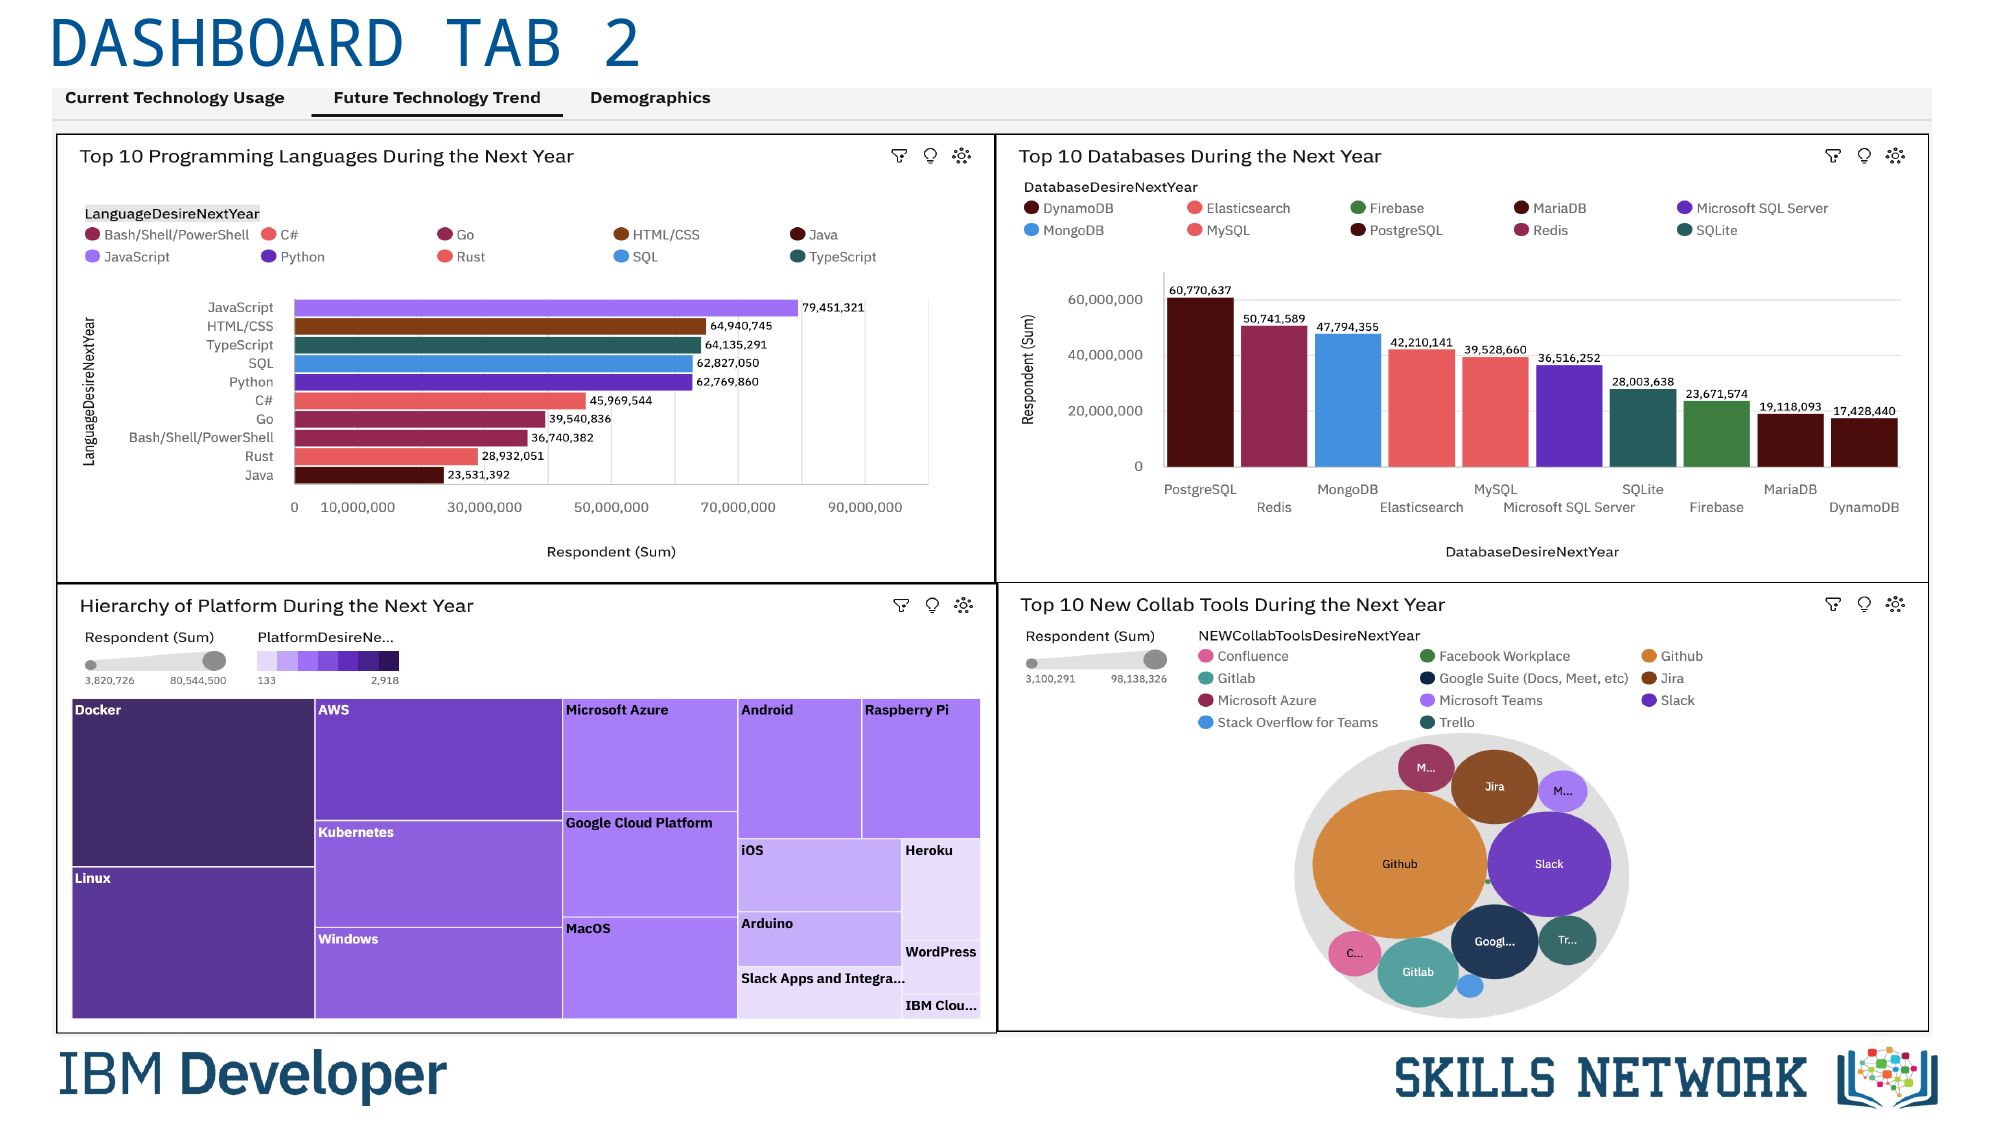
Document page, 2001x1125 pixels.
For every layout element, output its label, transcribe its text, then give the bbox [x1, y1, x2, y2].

picture [52, 88, 1932, 1037]
picture [55, 1045, 459, 1108]
picture [1390, 1045, 1945, 1111]
title DASHBOARD TAB 2 [34, 2, 1760, 89]
